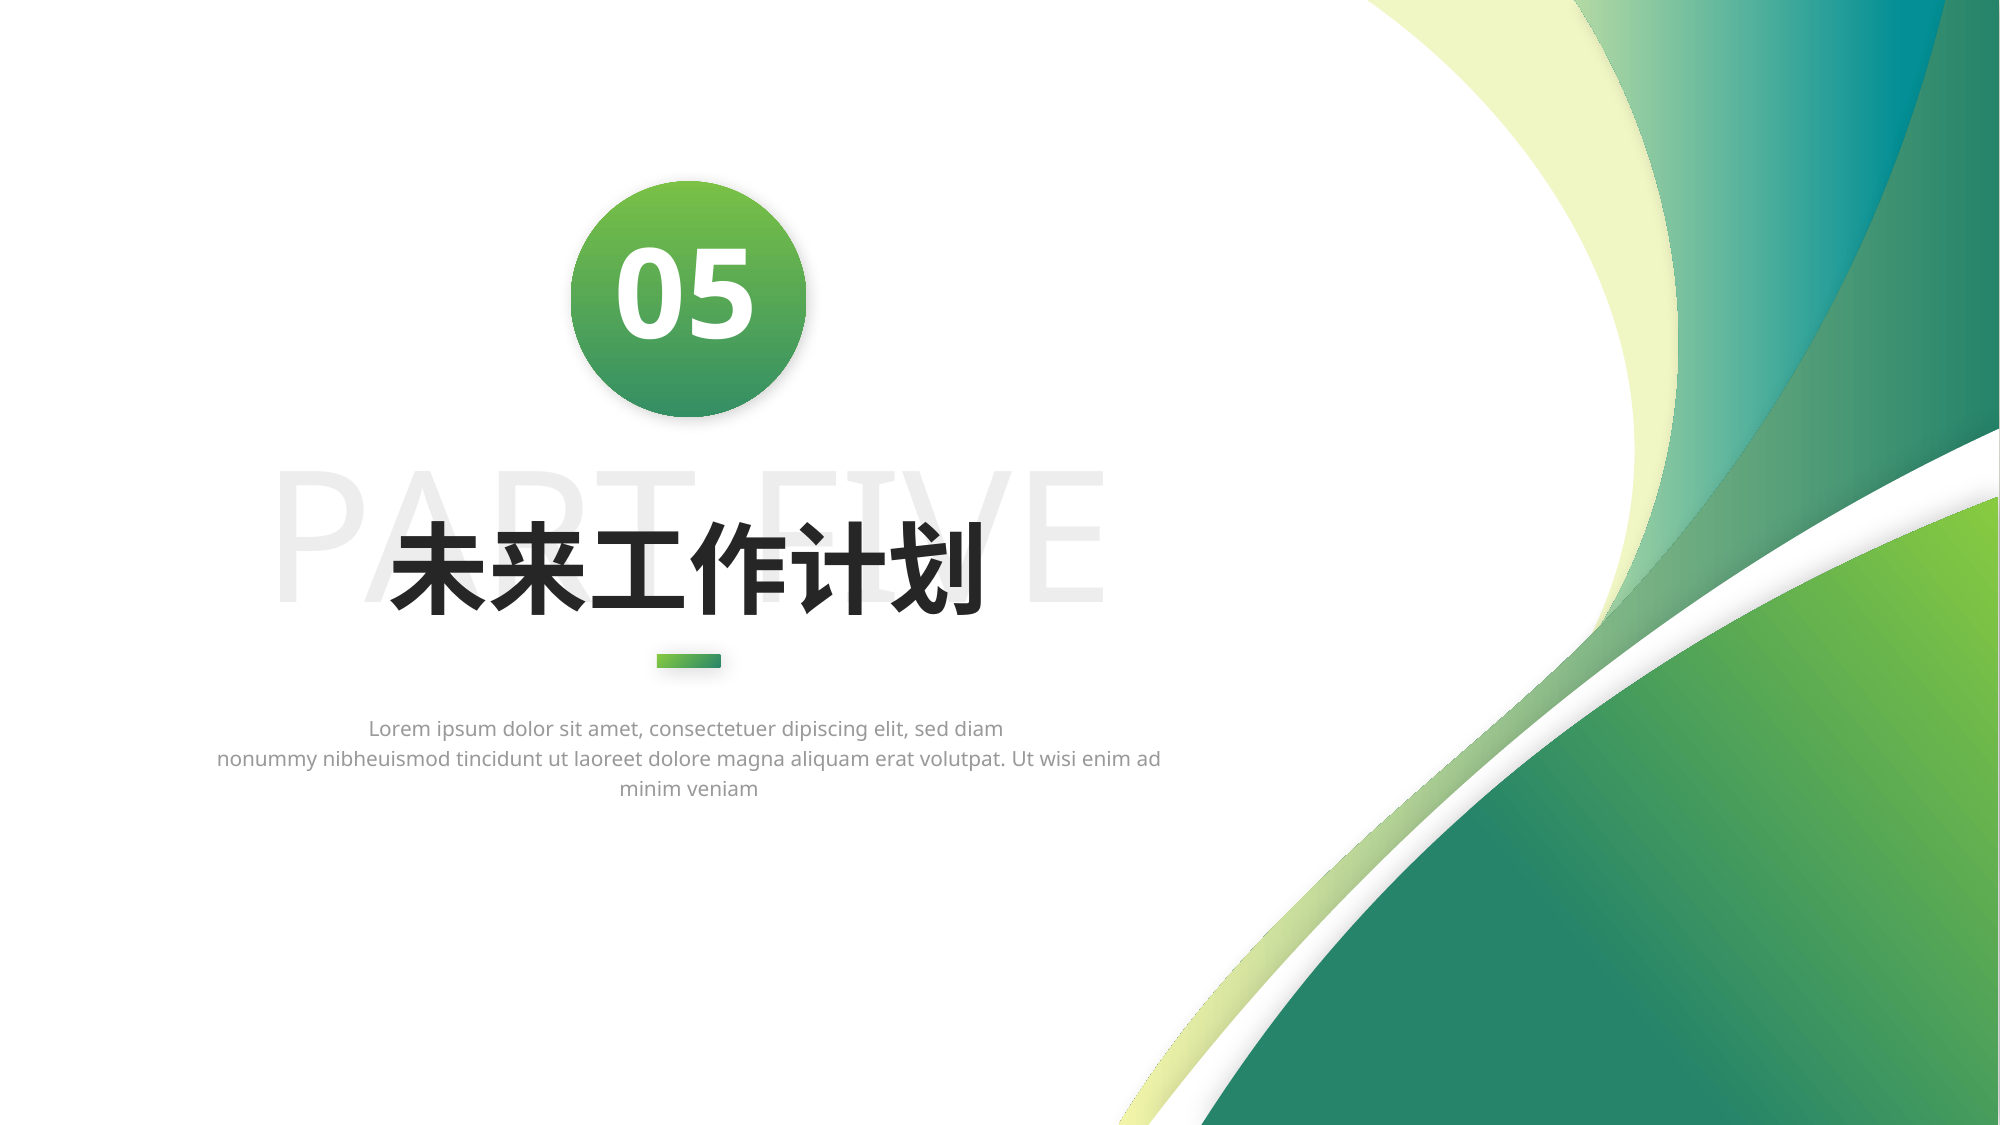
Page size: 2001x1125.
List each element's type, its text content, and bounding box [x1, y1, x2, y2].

text_box 未来工作计划 [327, 462, 1051, 634]
text_box [656, 653, 721, 668]
text_box Lorem ipsum dolor sit amet, consectetuer dipiscing elit, sed diam nonummy nibheuismod tincidunt ut laoreet dolore magna aliquam erat volutpat. Ut wisi enim ad minim veniam [189, 703, 1118, 809]
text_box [1118, 0, 2000, 1125]
text_box PART FIVE [75, 412, 1118, 647]
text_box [537, 181, 835, 417]
